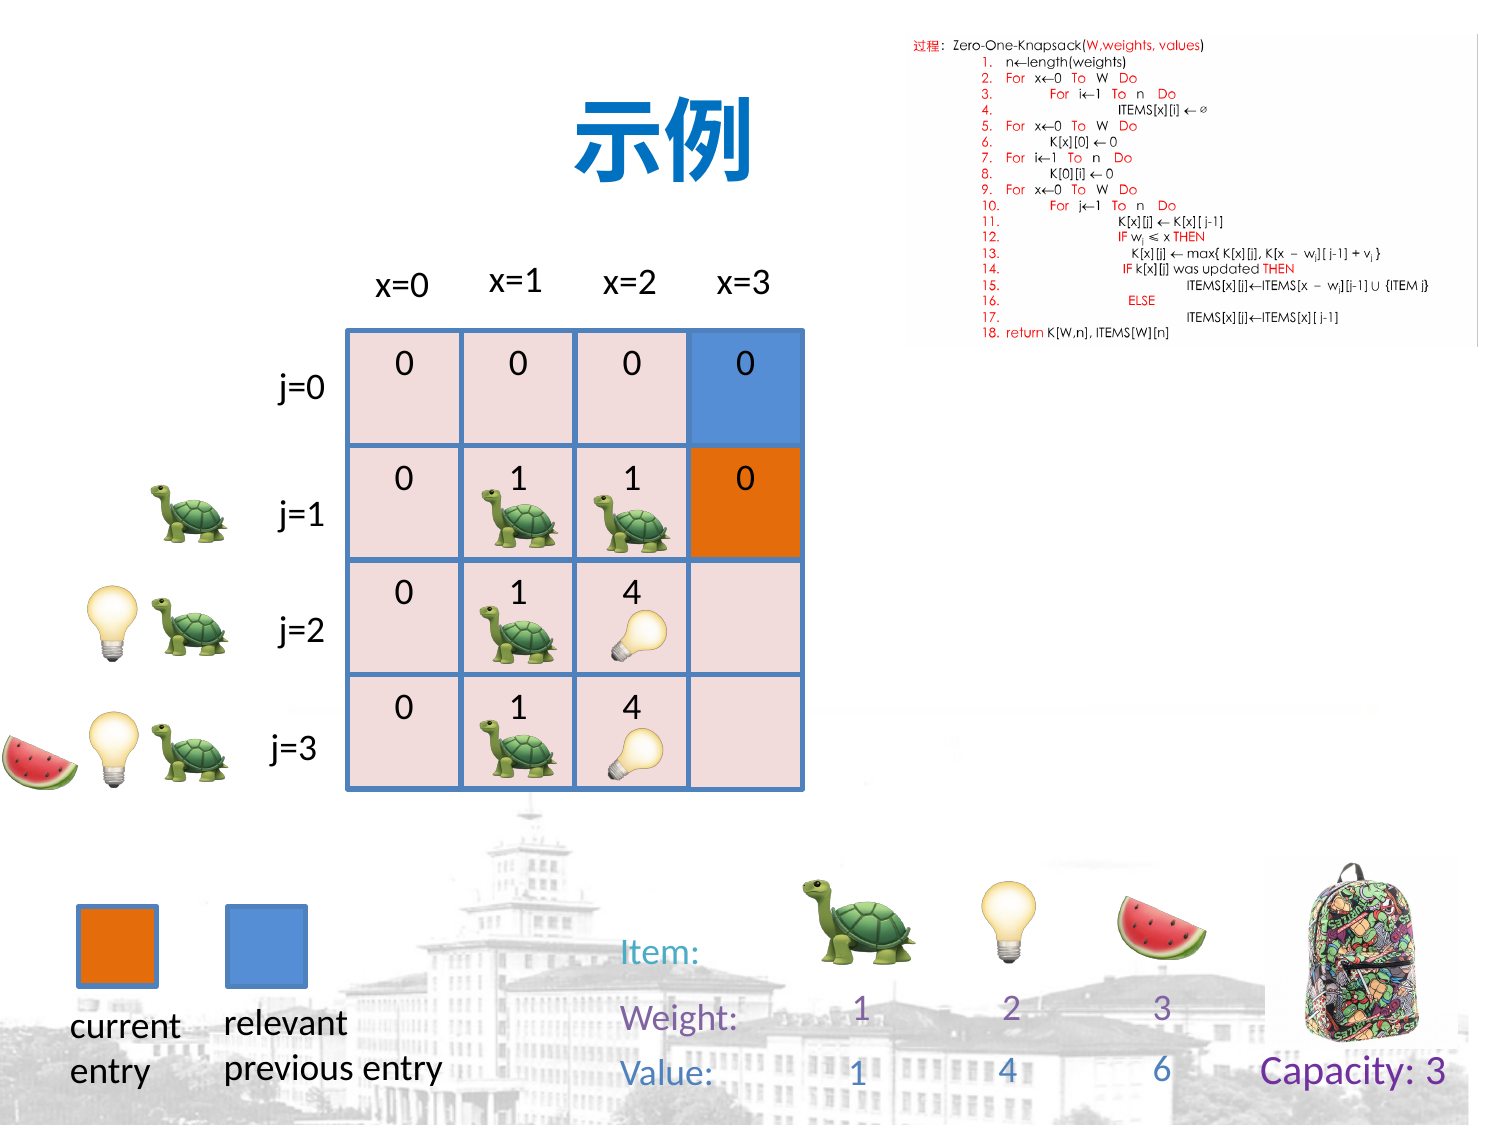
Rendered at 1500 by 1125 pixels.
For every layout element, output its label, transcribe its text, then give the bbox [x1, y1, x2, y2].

text_box j=2 [263, 597, 341, 658]
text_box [347, 444, 803, 559]
picture [0, 470, 1500, 1125]
picture [600, 605, 674, 672]
text_box x=0 [360, 252, 448, 312]
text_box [604, 858, 1208, 1102]
picture [906, 33, 1479, 348]
text_box x=1 [474, 247, 562, 308]
text_box Capacity: 3 [1245, 1035, 1500, 1101]
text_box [347, 559, 803, 673]
text_box relevant previous entry [208, 990, 475, 1095]
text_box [347, 674, 803, 790]
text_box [347, 330, 803, 444]
text_box x=3 [701, 250, 790, 310]
text_box j=1 [263, 481, 341, 541]
text_box j=0 [263, 354, 342, 415]
picture [479, 475, 559, 548]
text_box x=2 [588, 249, 676, 310]
text_box j=3 [255, 715, 341, 776]
text_box [76, 905, 159, 988]
picture [592, 481, 672, 554]
text_box [226, 905, 308, 988]
picture [478, 706, 558, 779]
text_box current entry [55, 993, 234, 1099]
picture [478, 591, 558, 664]
title 示例 [0, 44, 901, 232]
